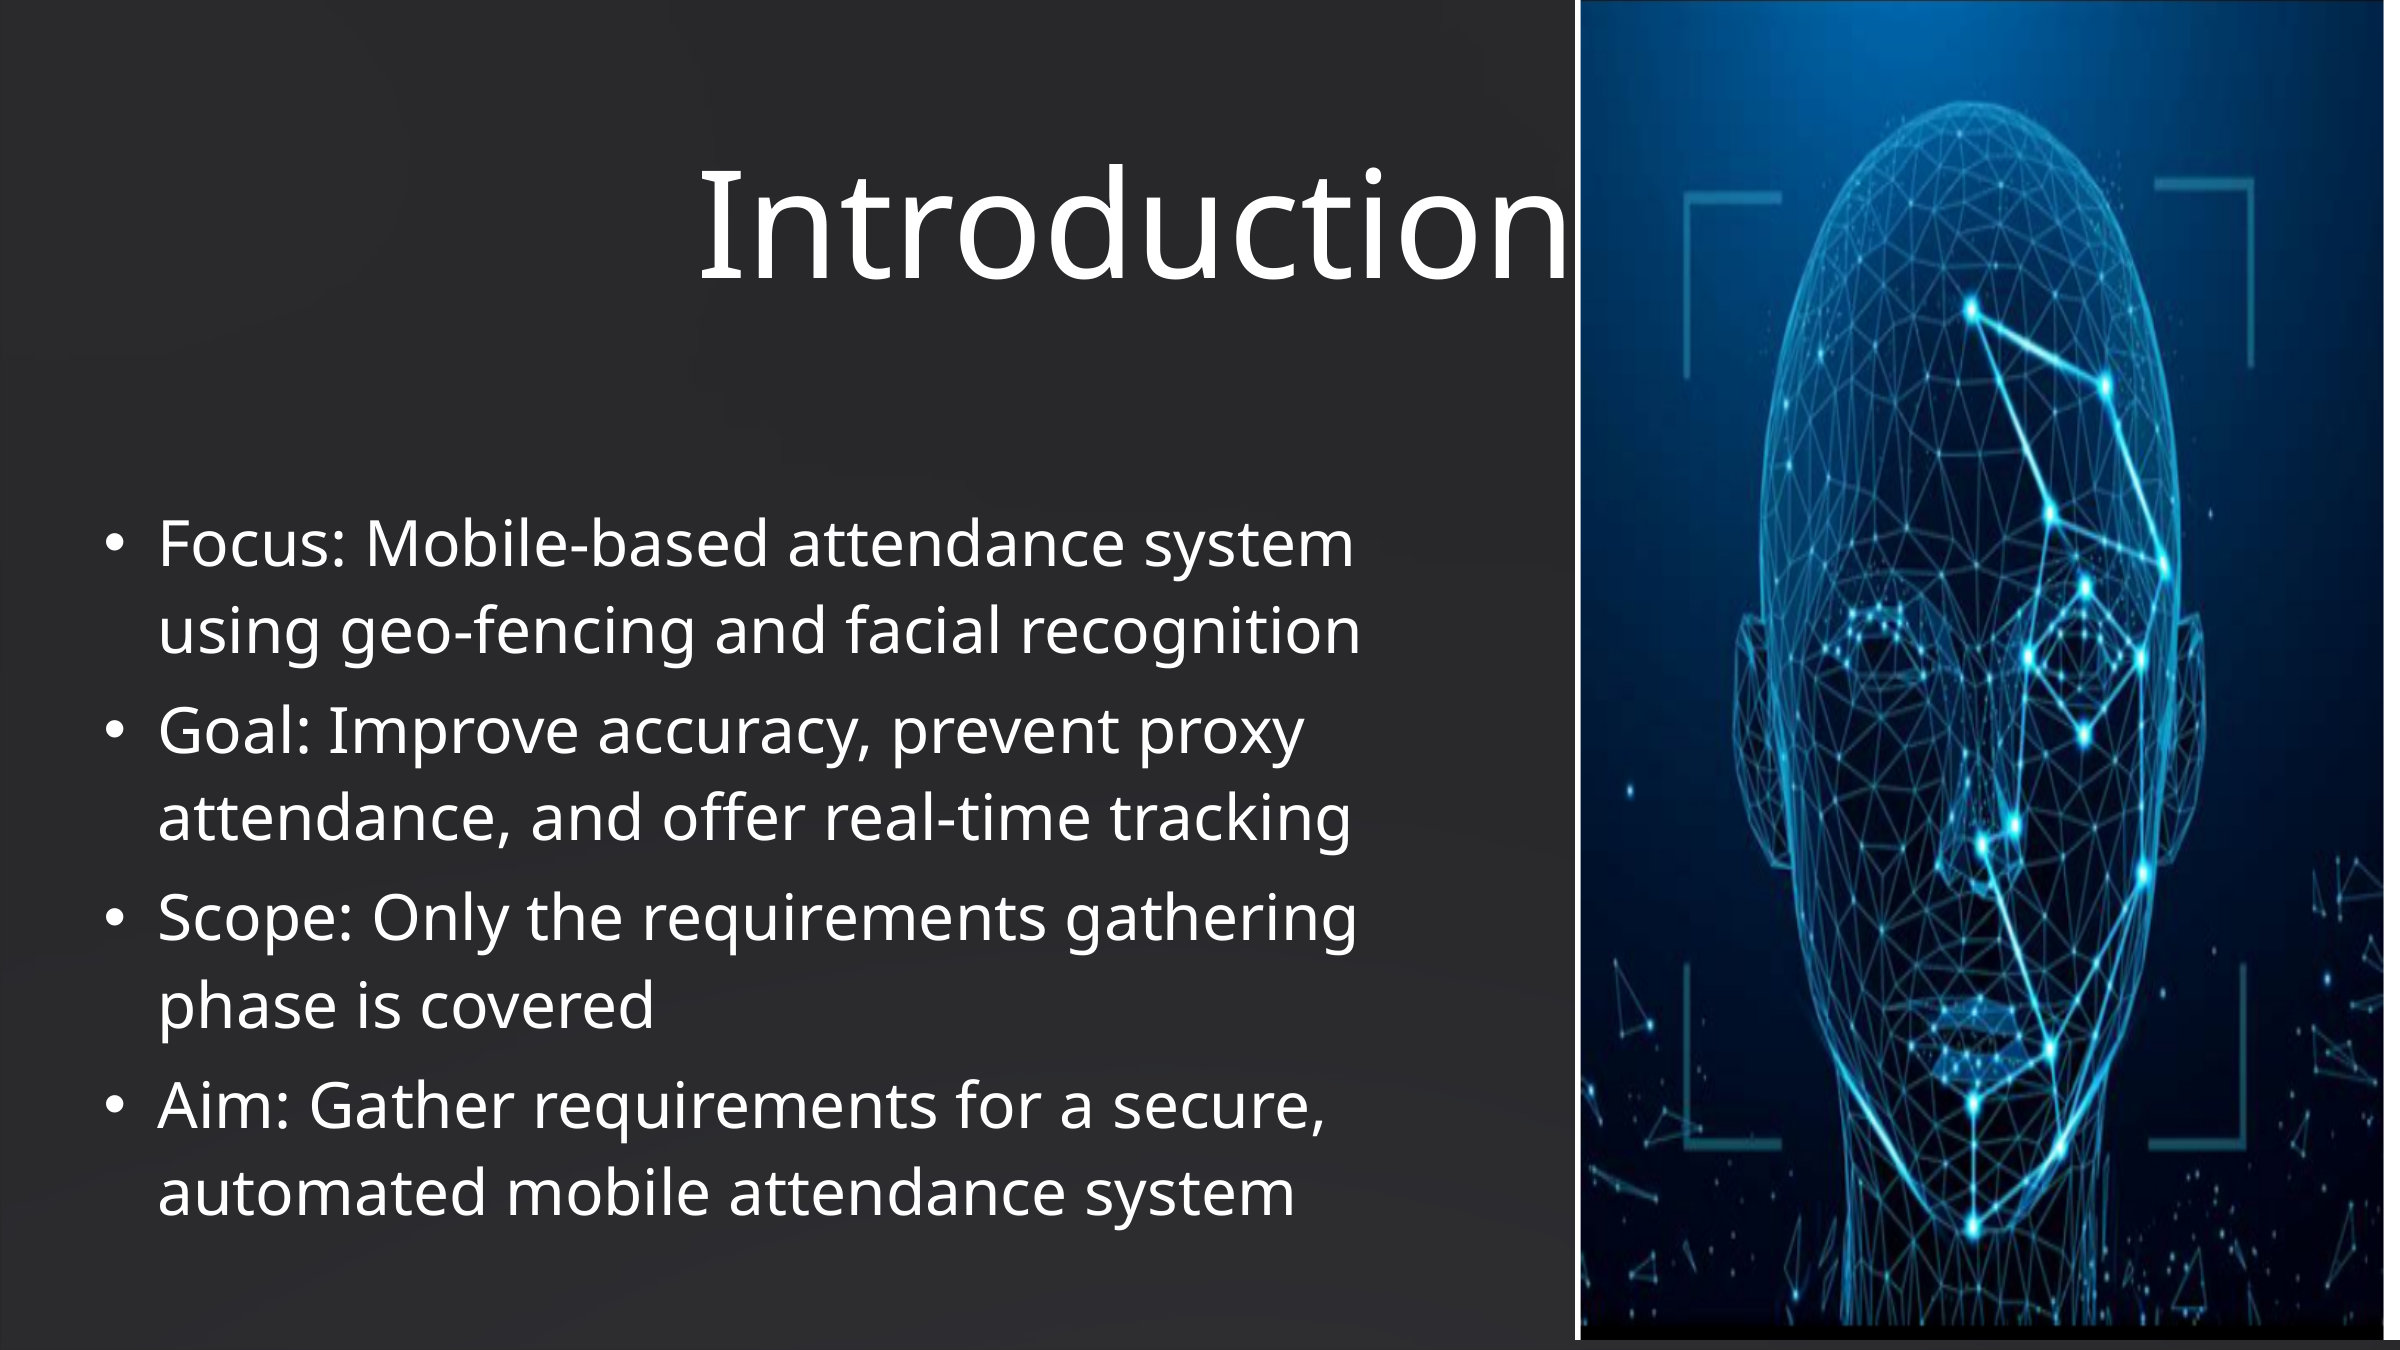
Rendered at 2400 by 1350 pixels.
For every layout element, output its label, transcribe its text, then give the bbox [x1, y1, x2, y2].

picture [1575, 0, 2400, 1340]
text_box Introduction [27, 75, 1575, 365]
text_box Focus: Mobile-based attendance system using geo-fencing and facial recognition Goal: Improve accuracy, prevent proxy attendance, and offer real-time tracking Scope: Only the requirements gathering phase is covered Aim: Gather requirements for a secure, automated mobile attendance system [88, 313, 1498, 1246]
